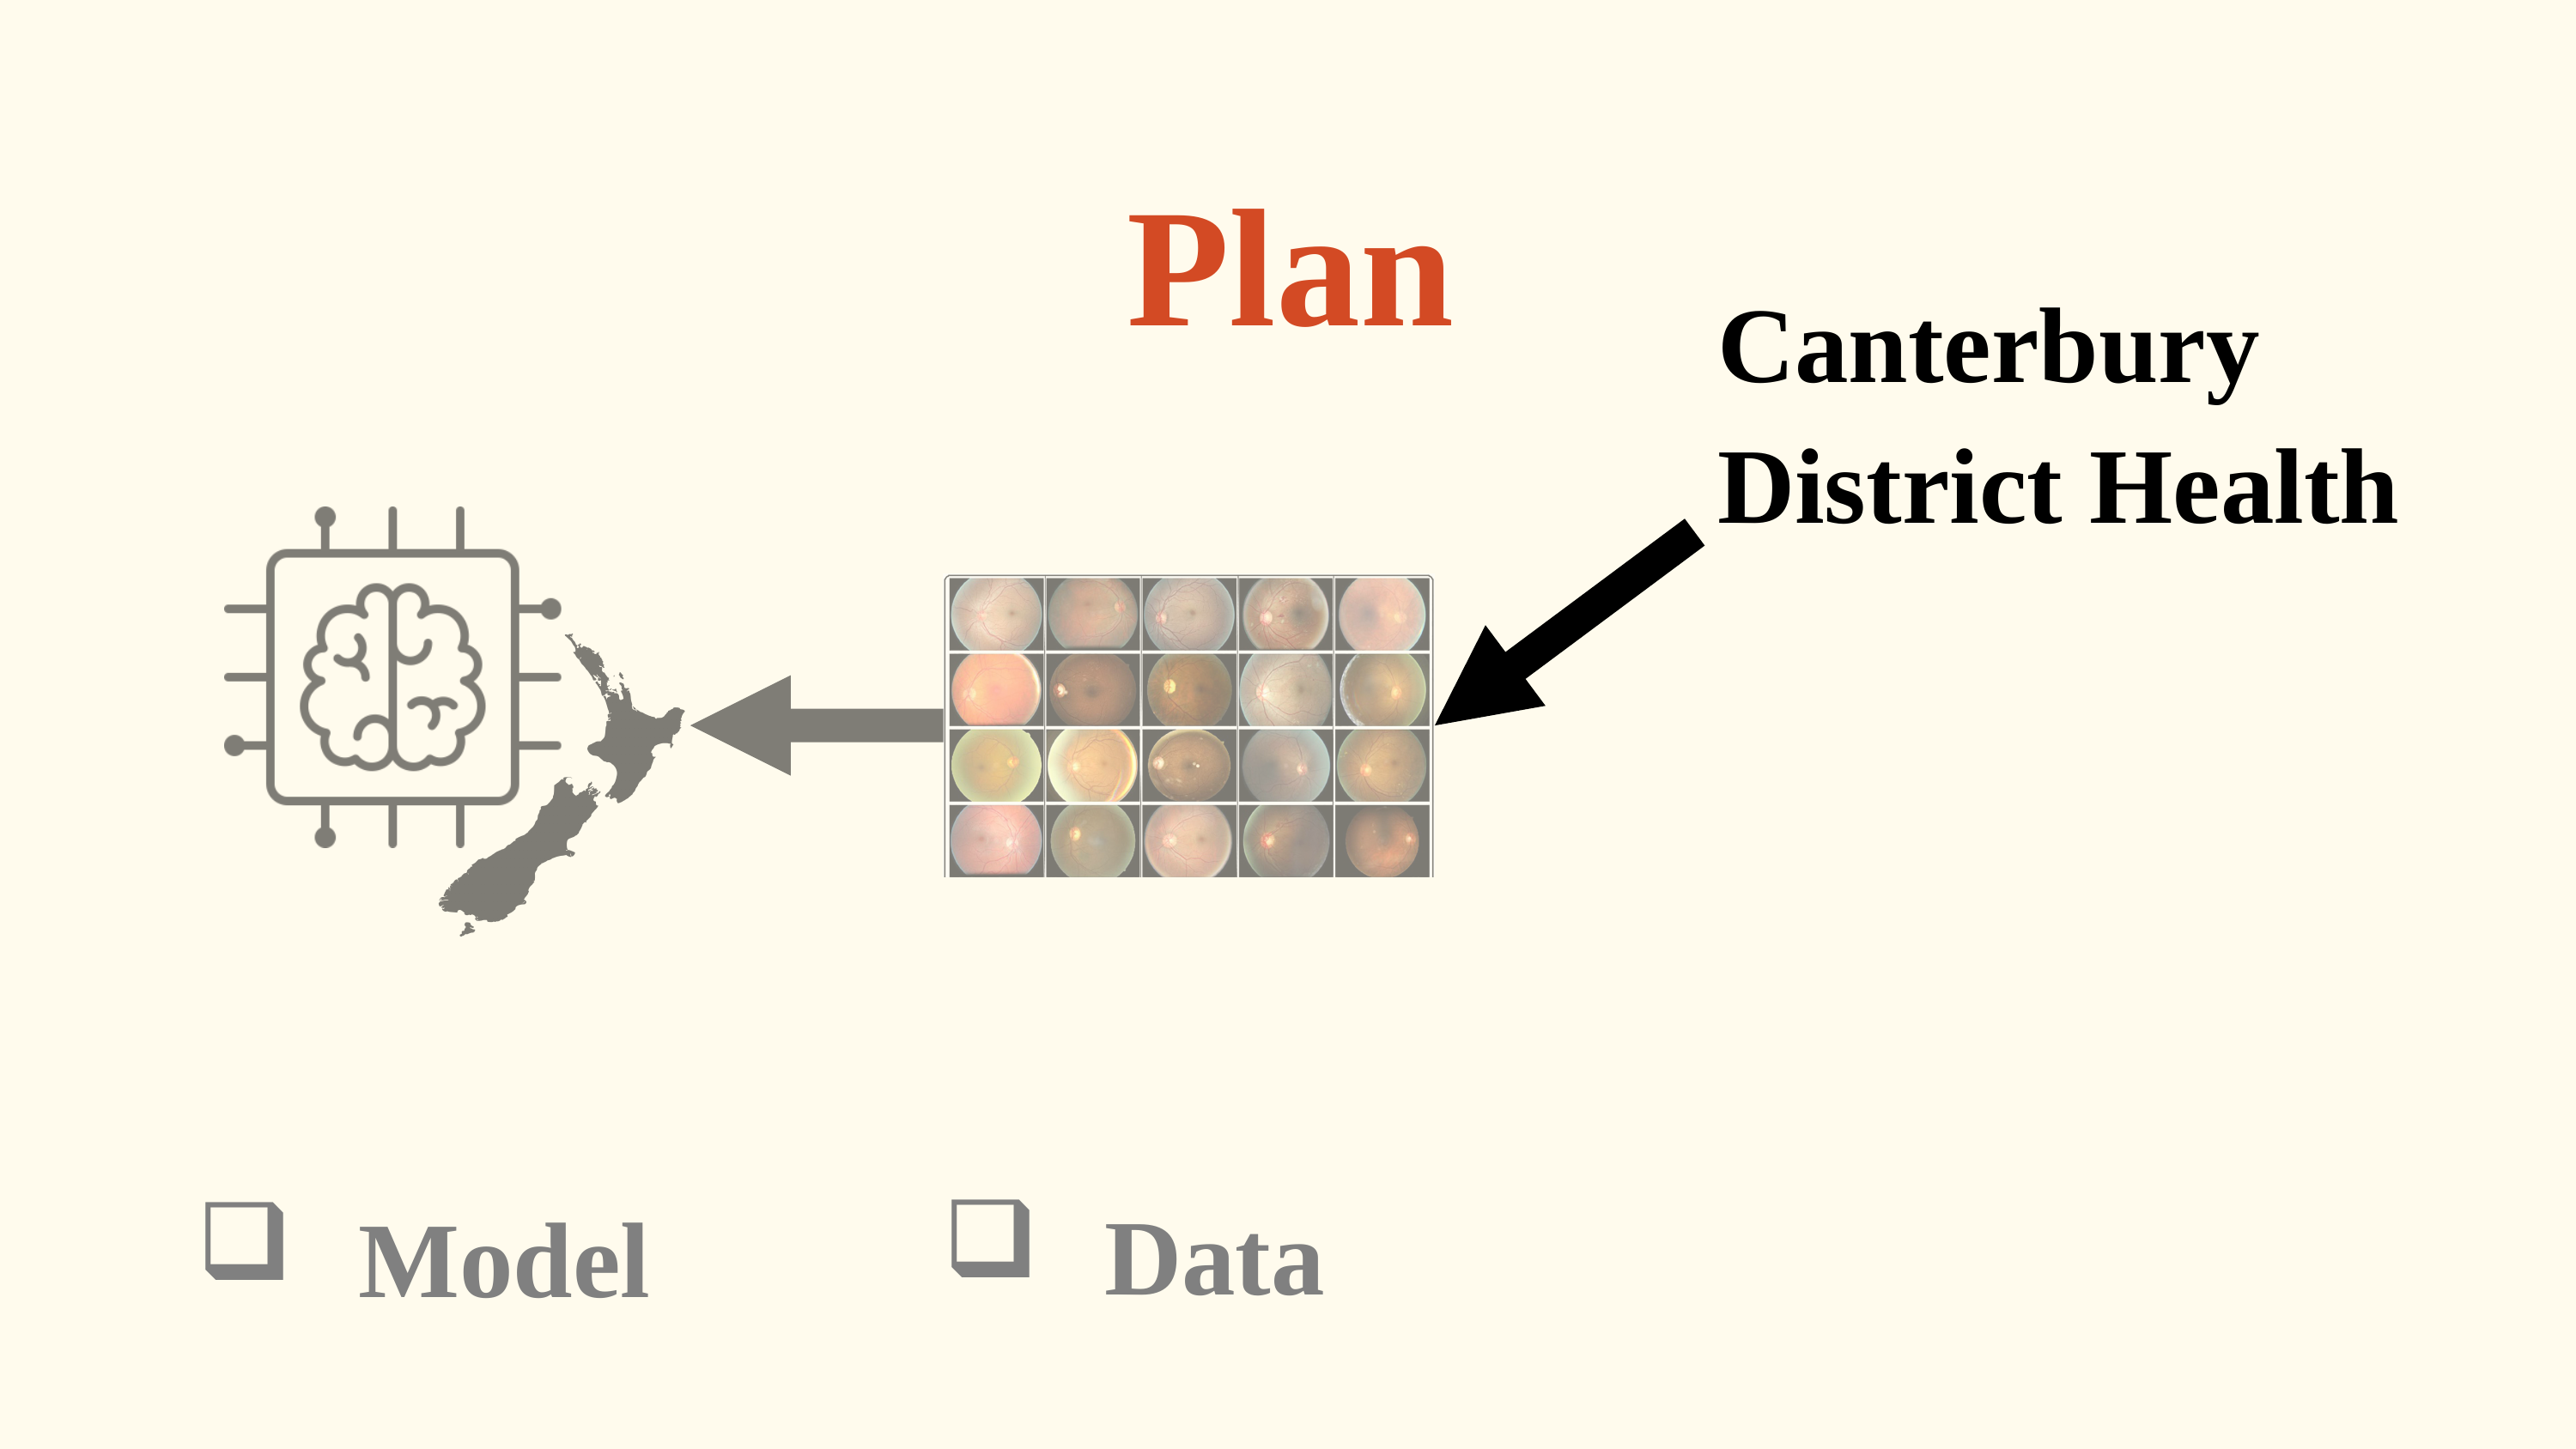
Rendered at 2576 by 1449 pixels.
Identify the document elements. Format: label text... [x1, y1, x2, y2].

text_box Model [0, 1178, 848, 1319]
picture [943, 573, 1436, 877]
text_box Plan [292, 157, 2289, 360]
text_box Canterbury District Health [1716, 263, 2510, 546]
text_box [1434, 531, 1695, 726]
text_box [223, 506, 719, 937]
text_box Data [943, 1174, 1501, 1317]
